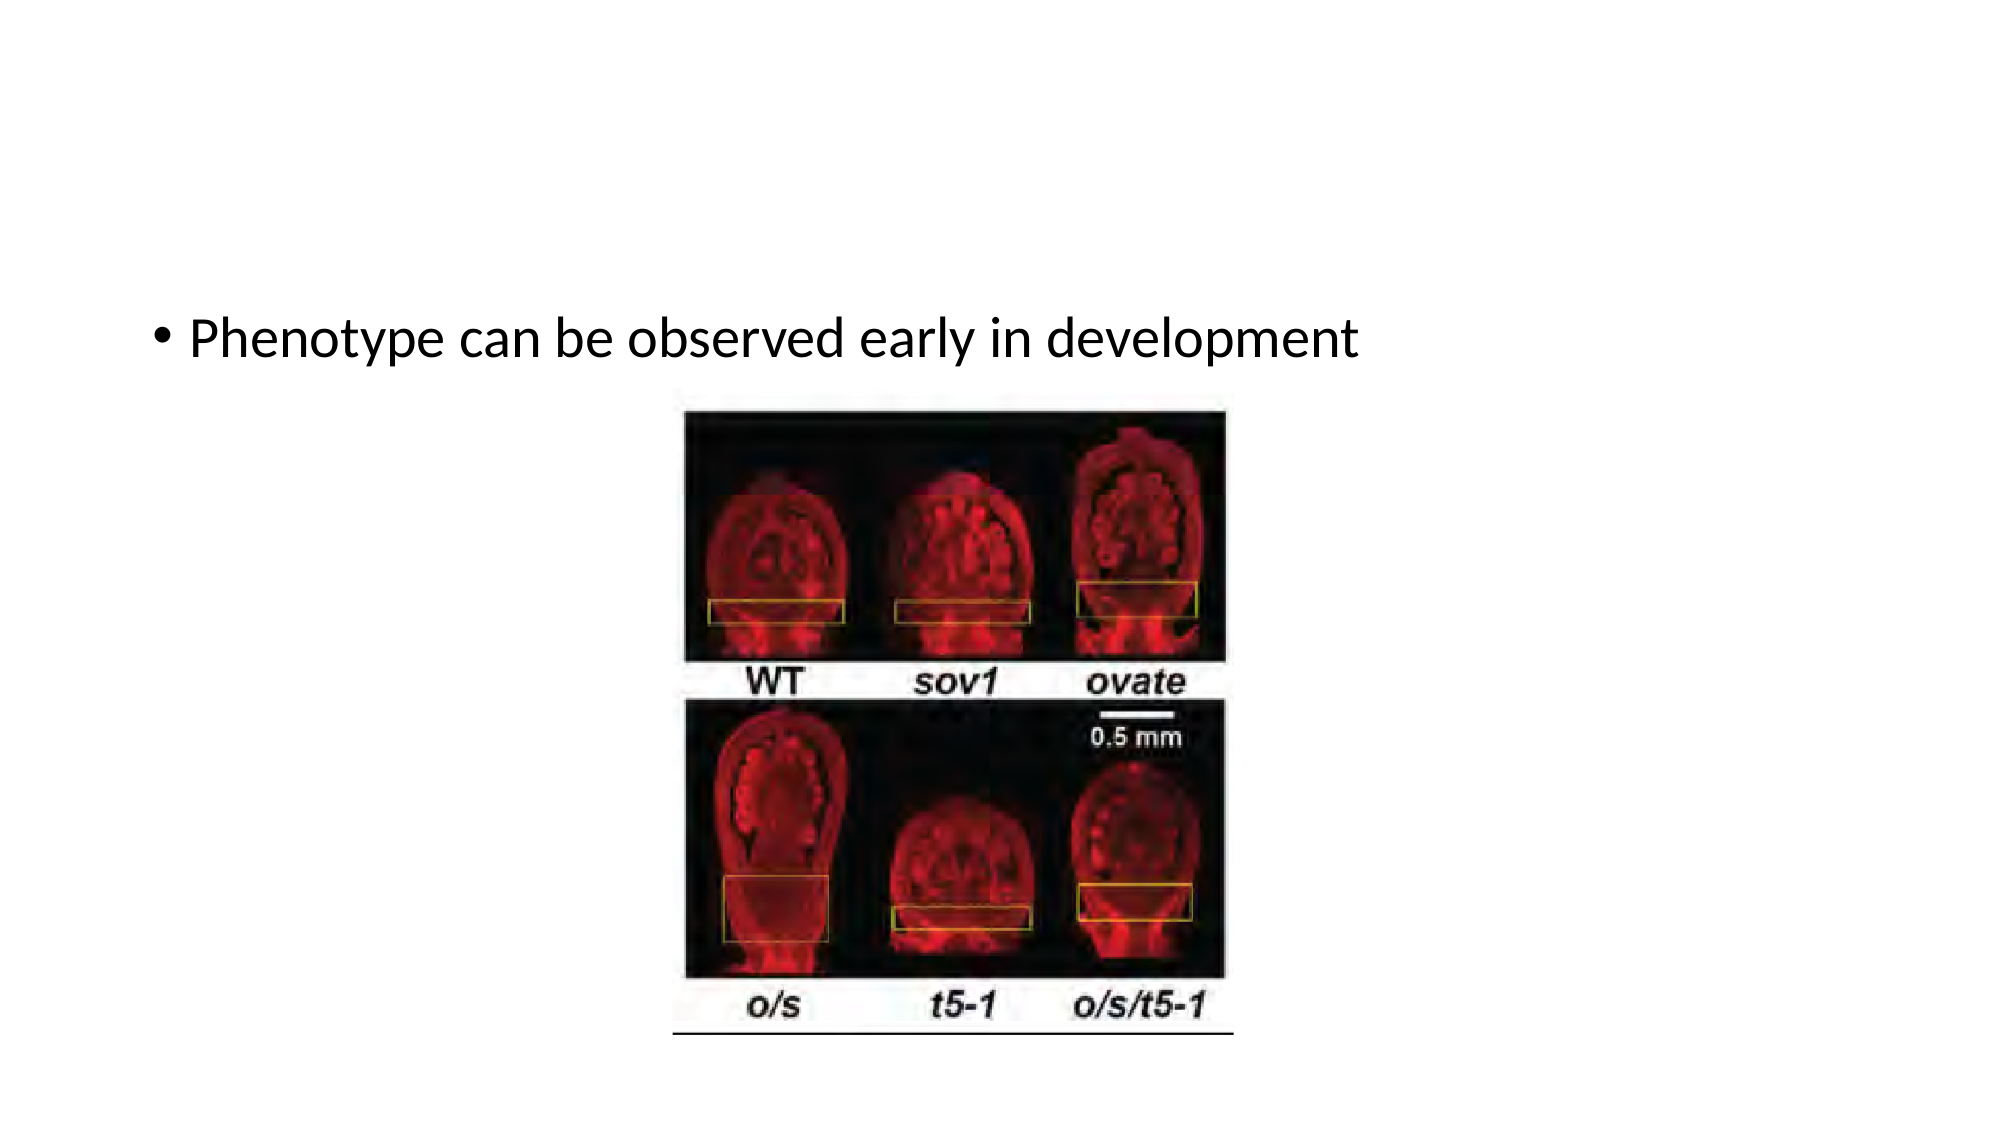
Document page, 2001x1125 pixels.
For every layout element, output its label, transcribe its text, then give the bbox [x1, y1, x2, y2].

picture [672, 385, 1234, 1035]
list Phenotype can be observed early in development [137, 299, 1863, 1014]
